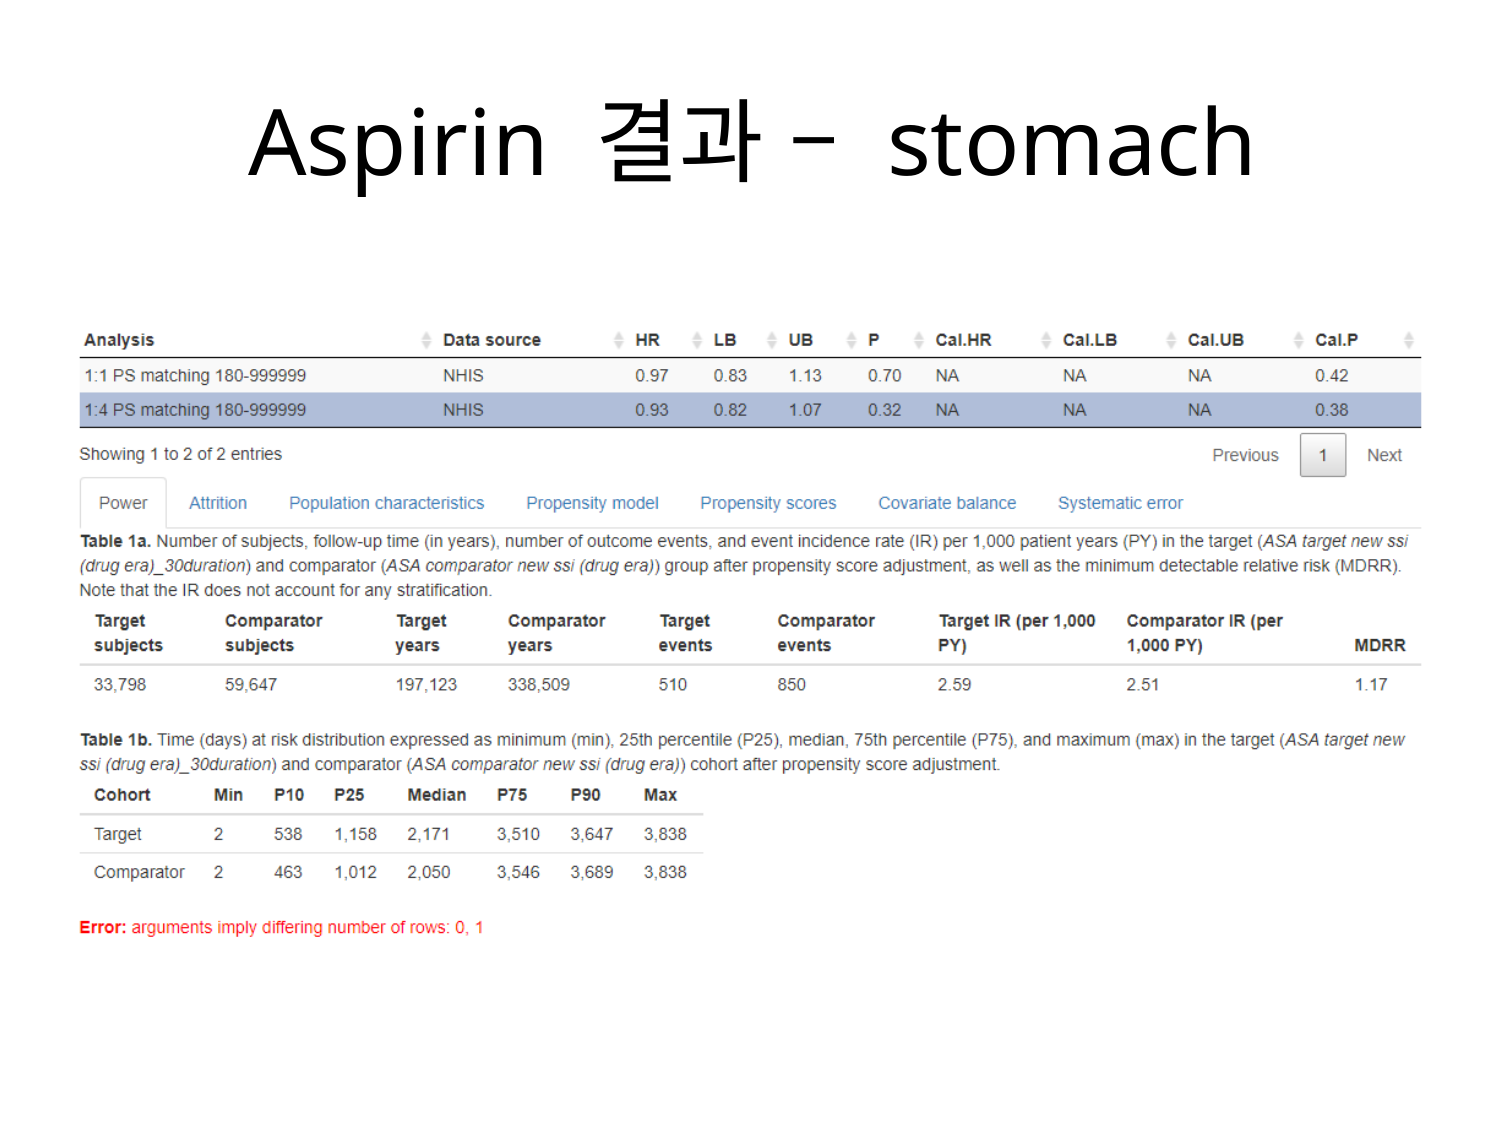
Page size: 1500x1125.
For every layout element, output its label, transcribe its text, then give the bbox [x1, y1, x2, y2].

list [74, 319, 1426, 949]
title Aspirin 결과 – stomach [5, 45, 1500, 233]
